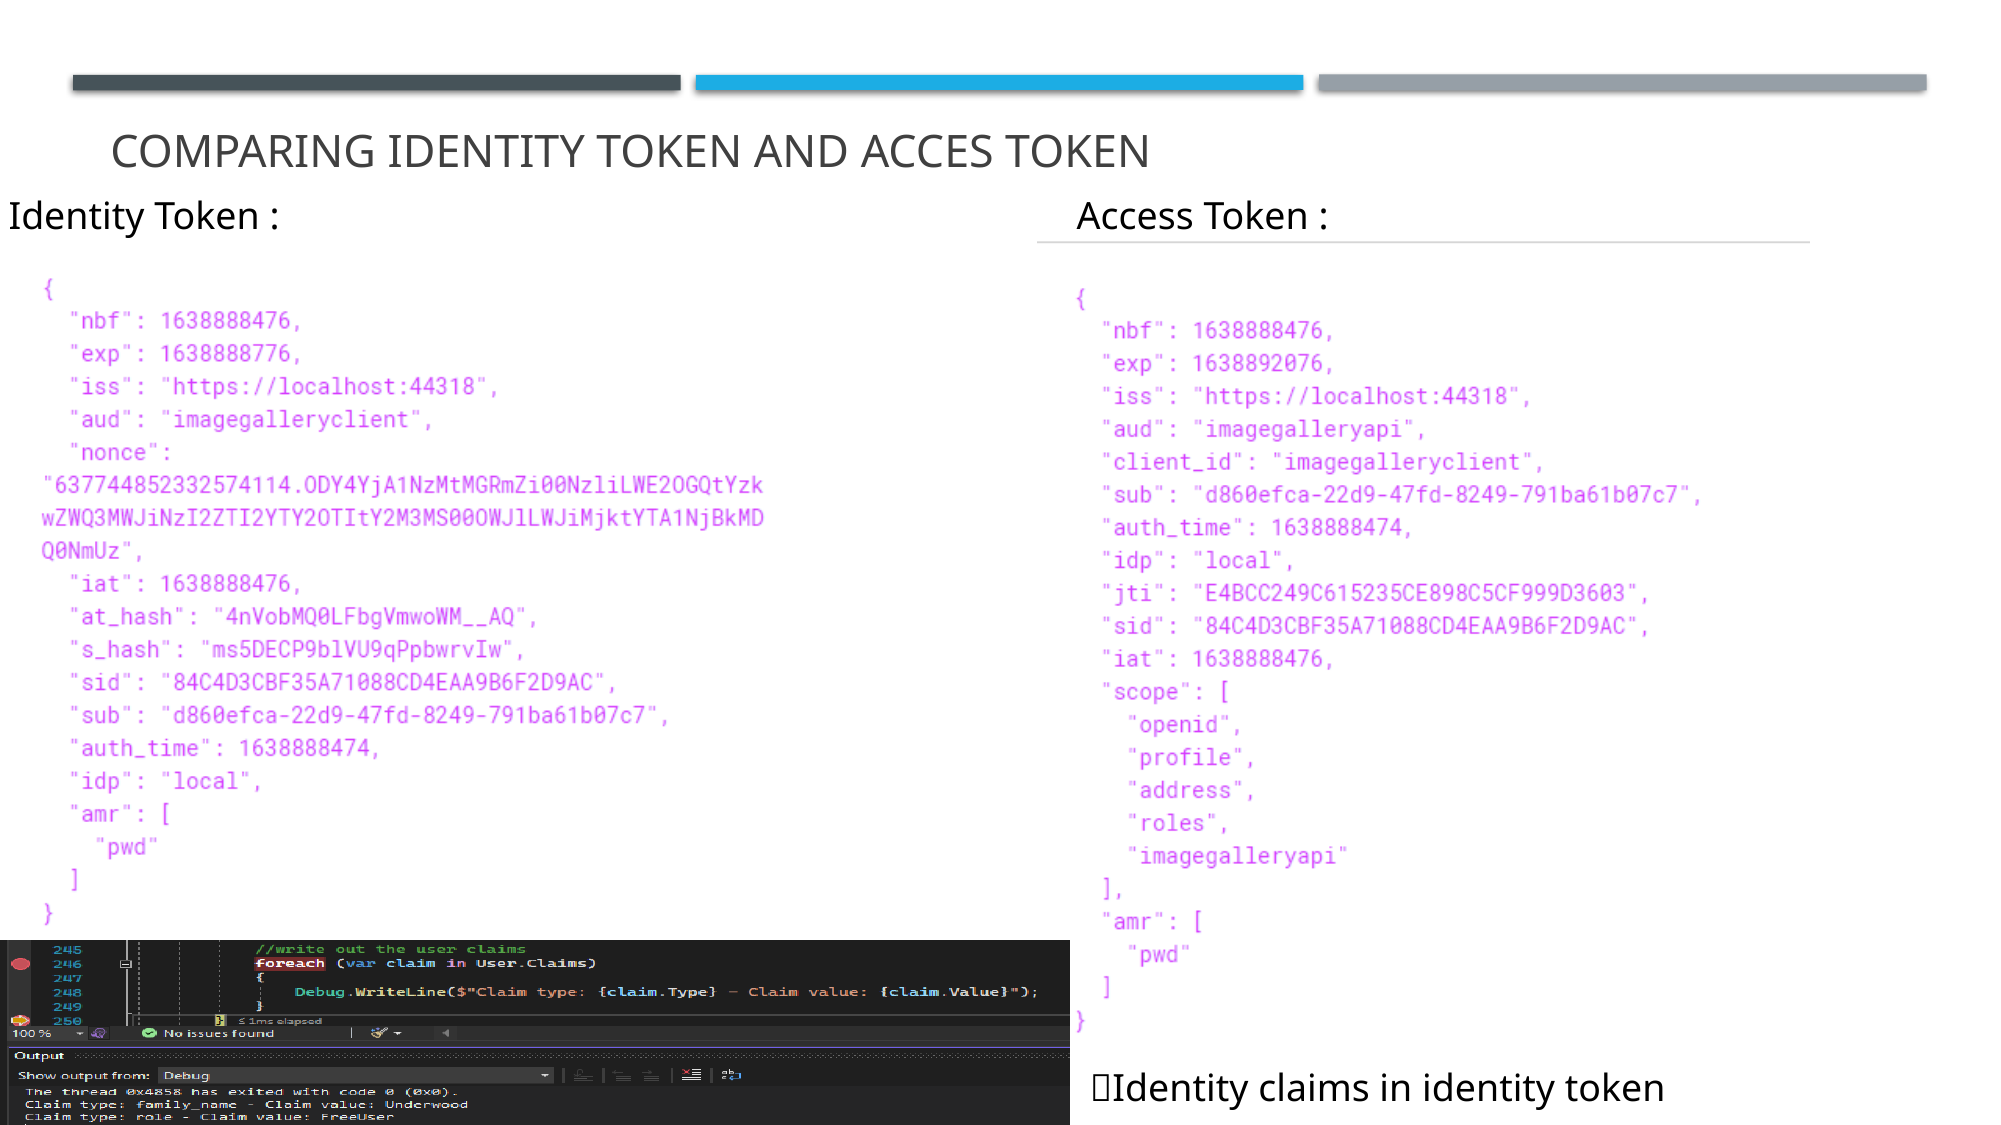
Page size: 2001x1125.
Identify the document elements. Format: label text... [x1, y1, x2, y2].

text_box Identity Token : Access Token : [0, 184, 1347, 290]
text_box Identity claims in identity token [1075, 1075, 1682, 1117]
title Comparing IDENTITY TOKEN AND ACCES TOKEN [95, 115, 1905, 185]
picture [0, 236, 1810, 1125]
